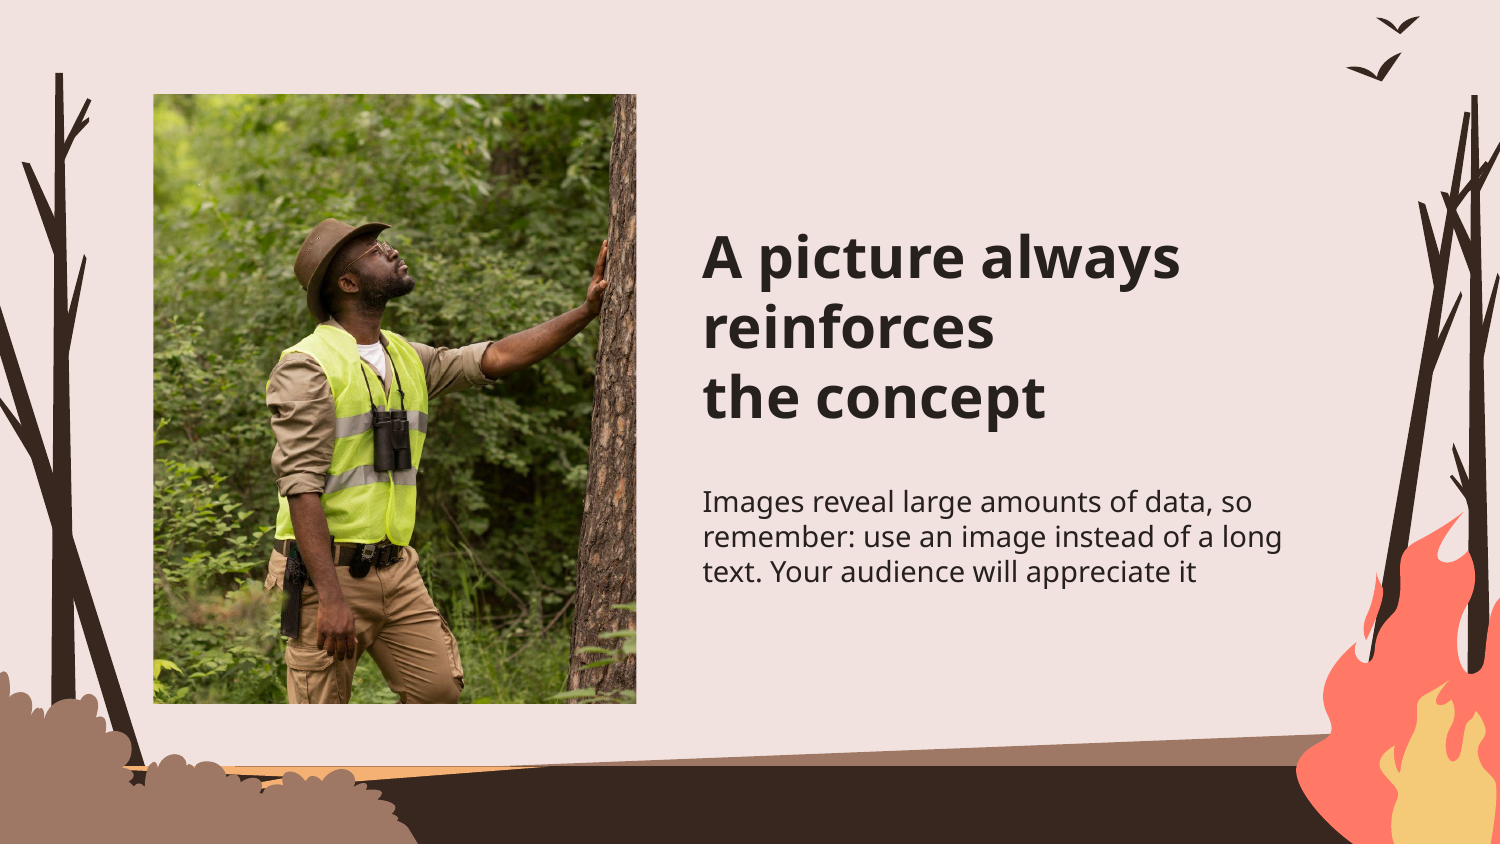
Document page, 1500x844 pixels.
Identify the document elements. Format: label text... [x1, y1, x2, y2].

picture [153, 93, 637, 704]
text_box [1285, 511, 1500, 844]
title A picture always reinforces the concept [687, 177, 1311, 446]
subtitle Images reveal large amounts of data, so remember: use an image instead of a long text. Your audience will appreciate it [687, 468, 1311, 598]
